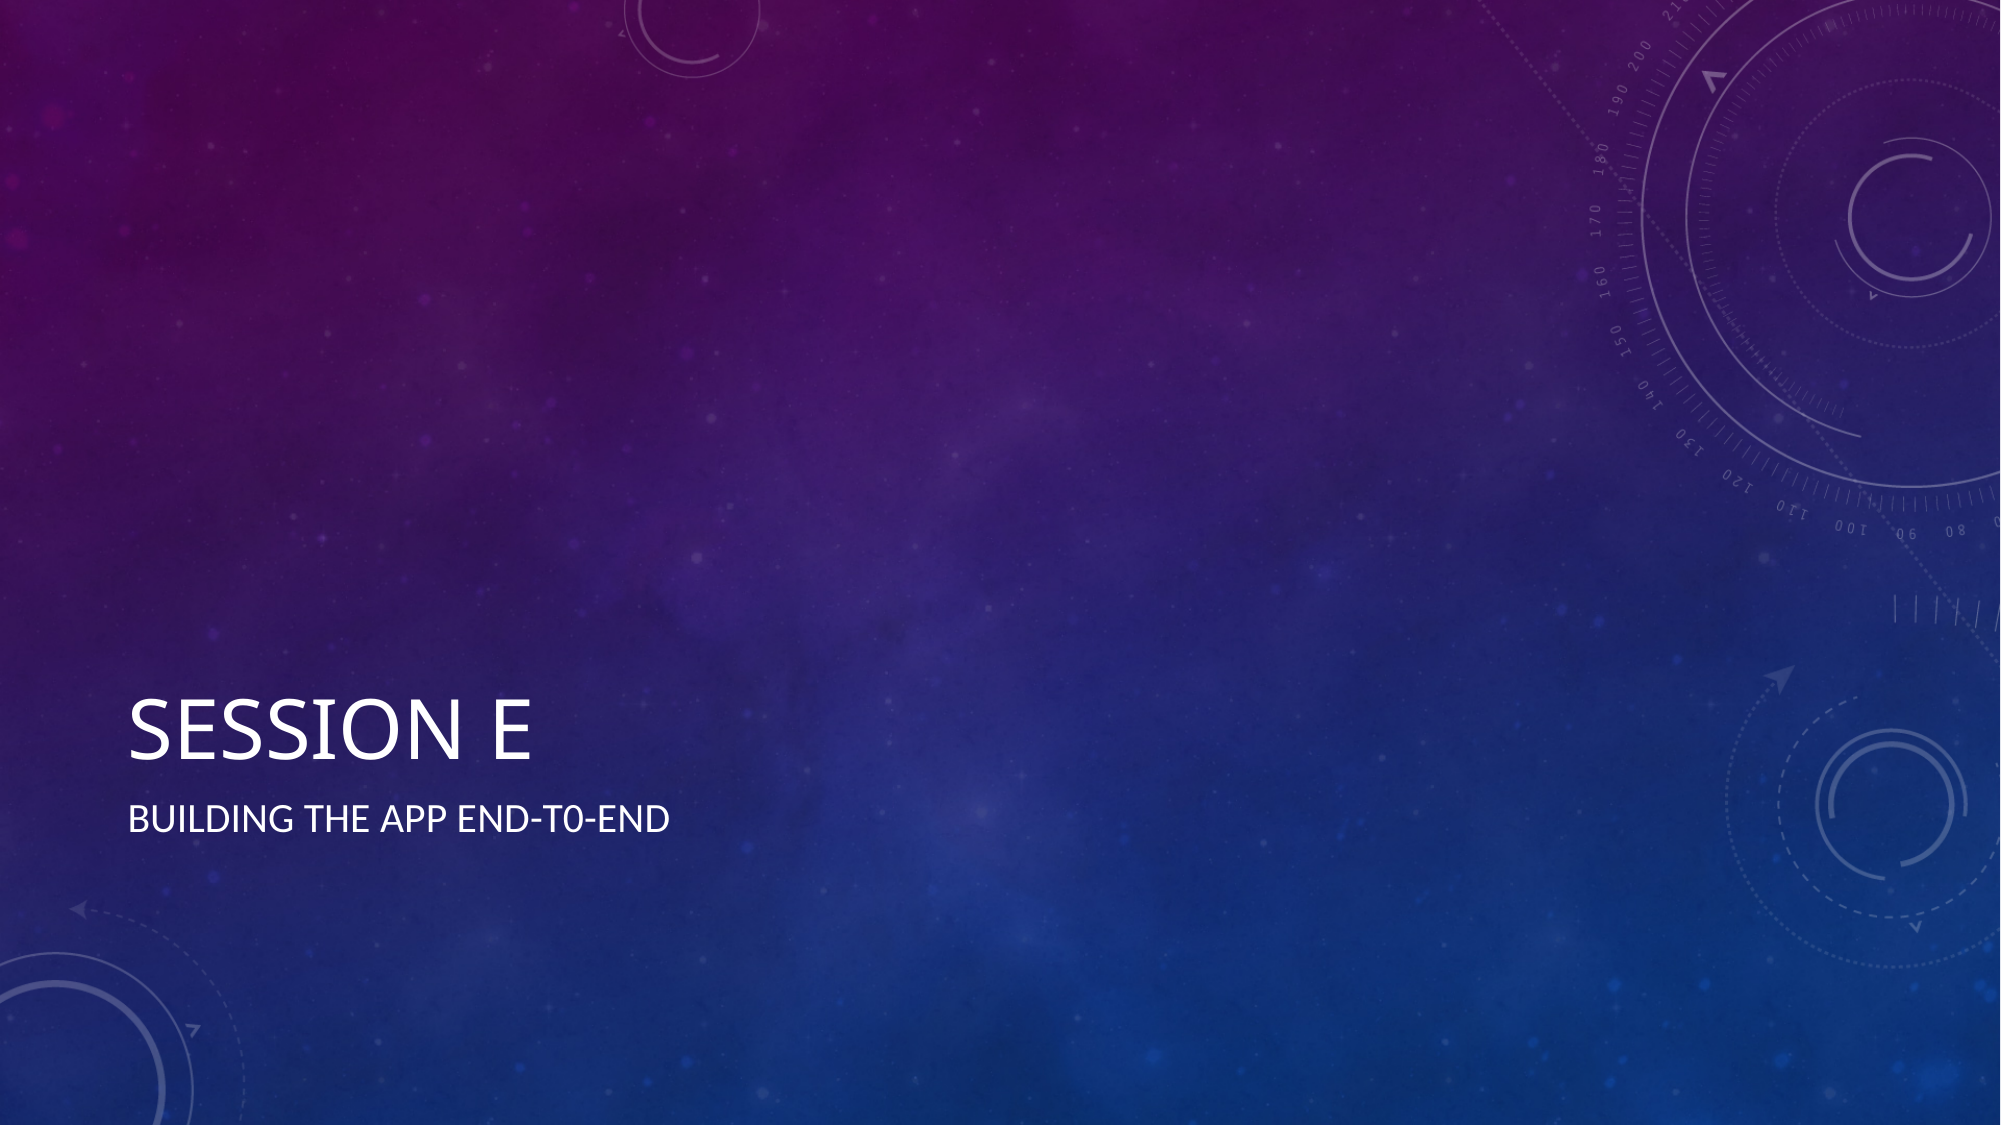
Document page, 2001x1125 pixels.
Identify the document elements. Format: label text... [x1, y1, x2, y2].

list Building the App end-t0-end [112, 783, 1775, 925]
title Session E [112, 542, 1775, 783]
picture [0, 0, 2001, 1125]
